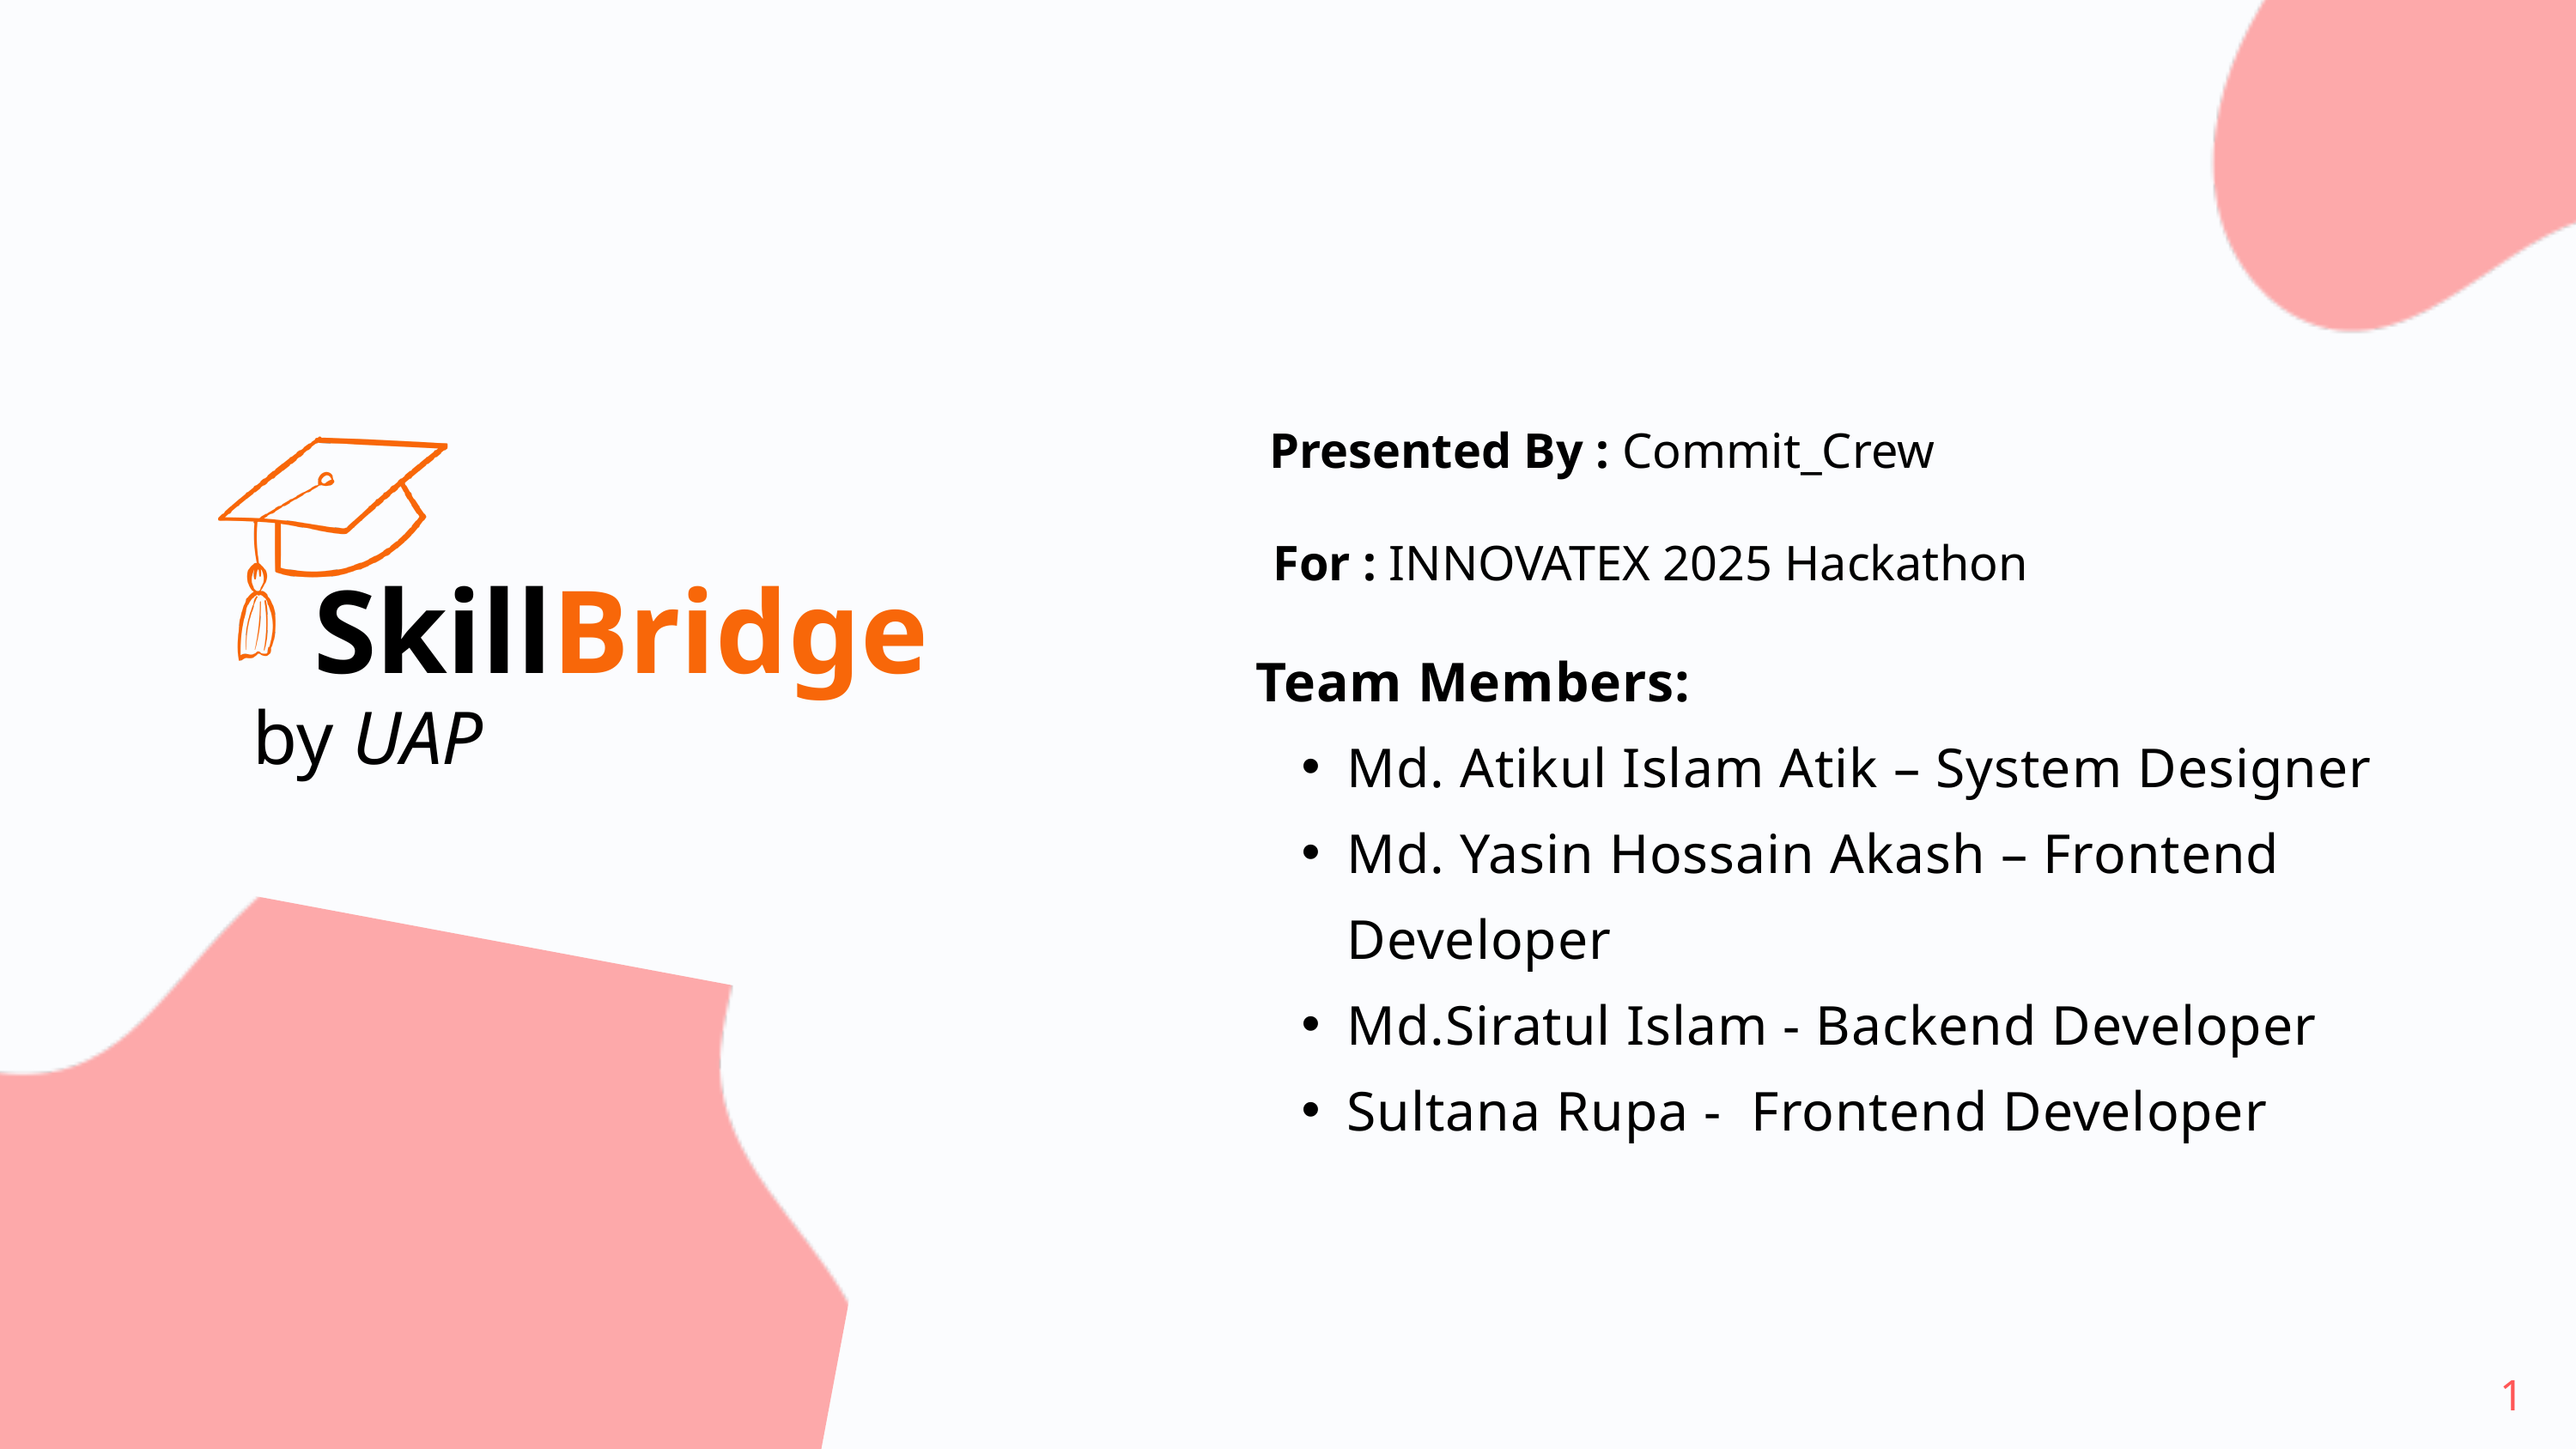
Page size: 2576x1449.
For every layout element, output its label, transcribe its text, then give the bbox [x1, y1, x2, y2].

text_box [0, 848, 902, 1449]
text_box 1 [2482, 1360, 2543, 1420]
text_box Team Members: Md. Atikul Islam Atik – System Designer Md. Yasin Hossain Akash – Frontend Developer Md.Siratul Islam - Backend Developer Sultana Rupa - Frontend Developer [1255, 626, 2448, 1228]
text_box Presented By : Commit_Crew [1255, 410, 1949, 478]
text_box For : INNOVATEX 2025 Hackathon [1255, 523, 2046, 591]
text_box [2206, 0, 2576, 343]
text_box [100, 436, 1142, 773]
